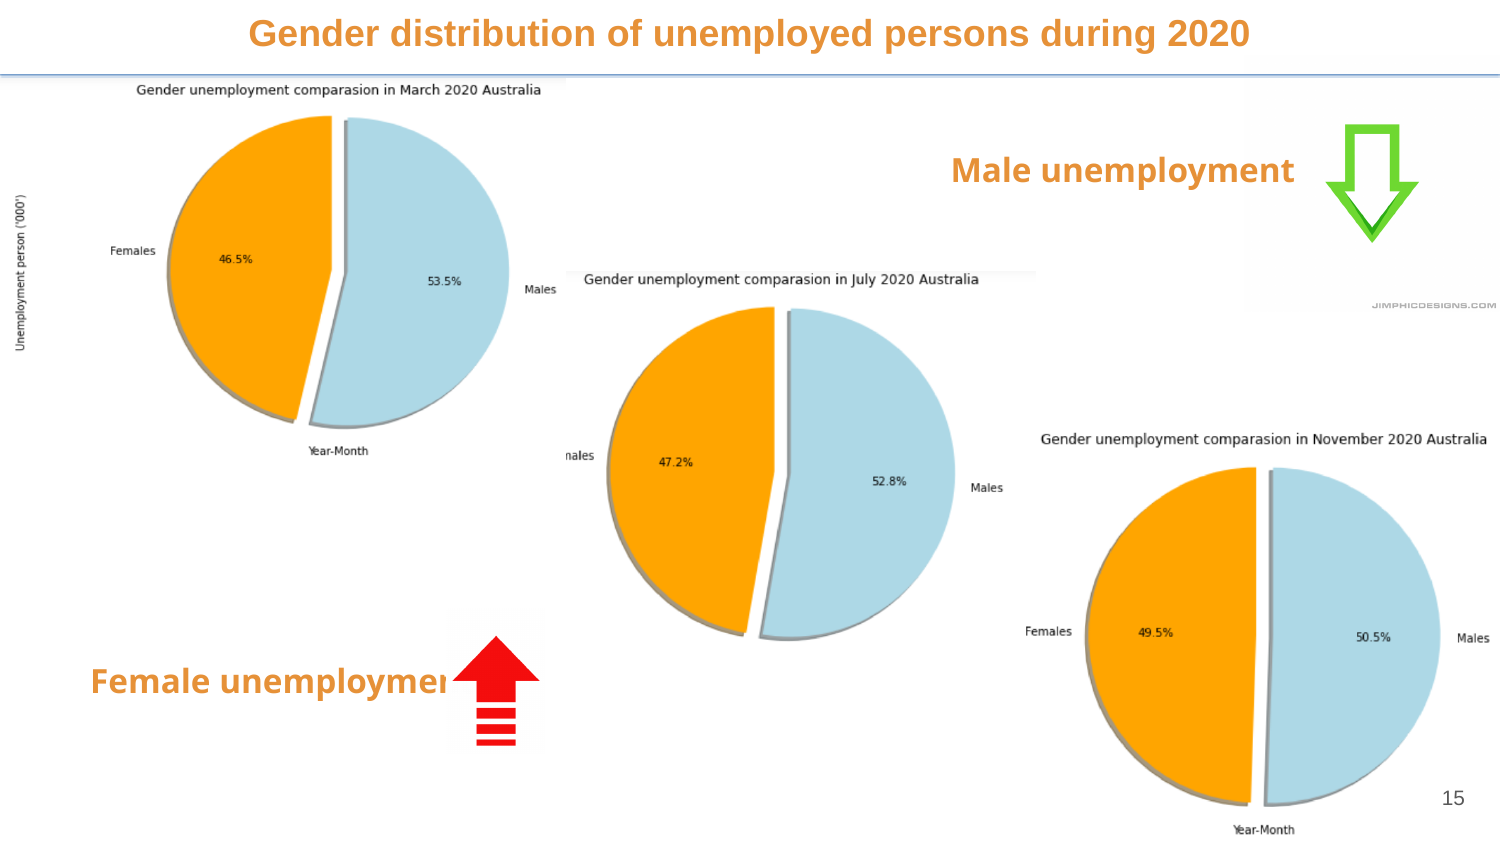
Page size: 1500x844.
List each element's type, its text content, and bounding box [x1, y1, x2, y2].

text_box Female unemployment [75, 645, 441, 716]
picture [0, 55, 1500, 844]
title Gender distribution of unemployed persons during 2020 [0, 0, 1500, 73]
text_box Male unemployment [935, 133, 1239, 204]
